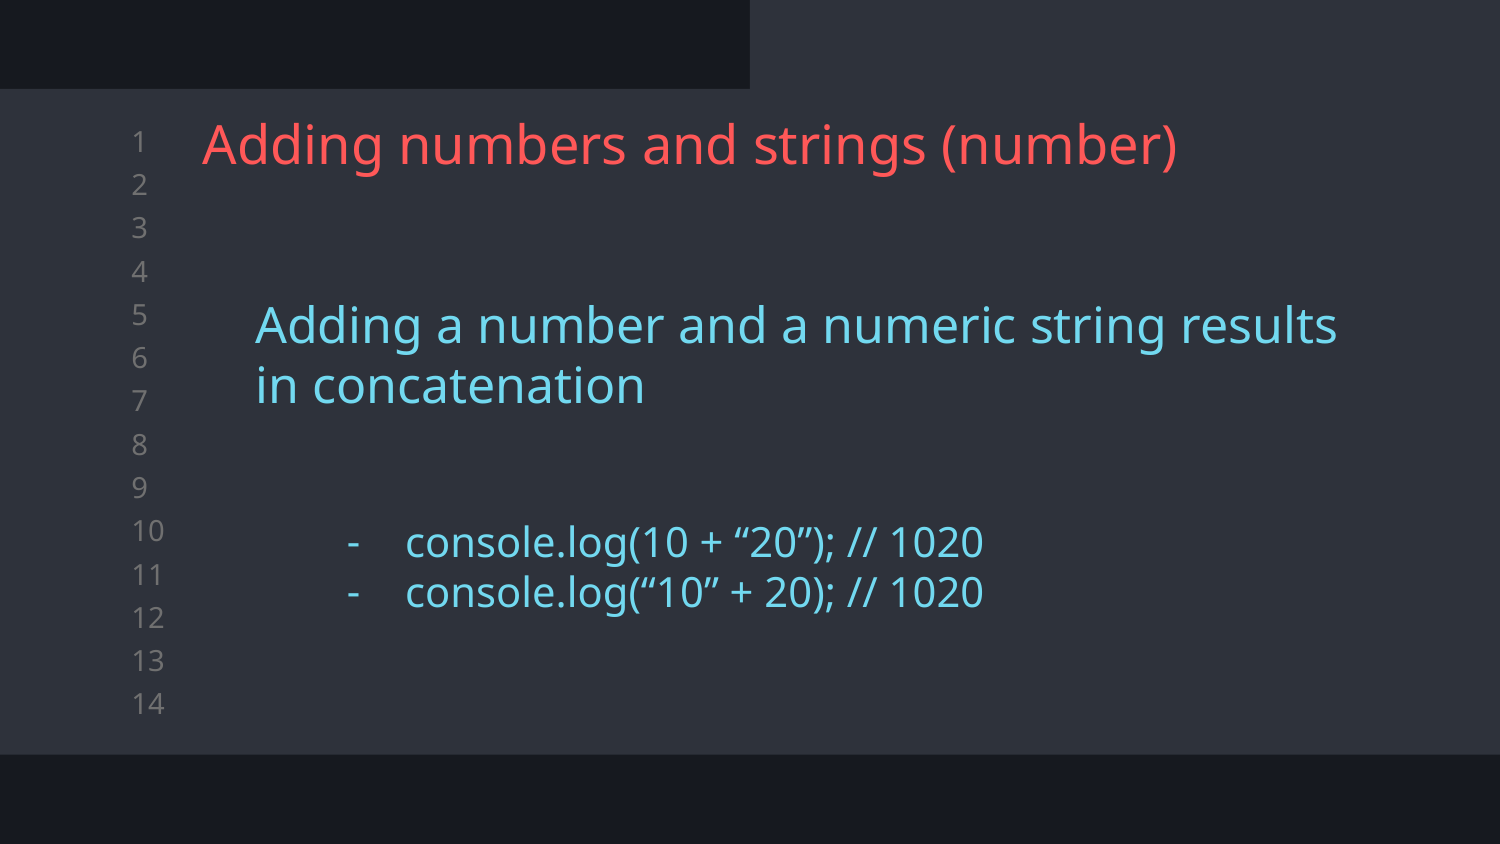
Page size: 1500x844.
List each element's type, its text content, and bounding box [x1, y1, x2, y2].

list Adding a number and a numeric string results in concatenation console.log(10 + “20”); // 1020 console.log(“10” + 20); // 1020 [240, 174, 1384, 735]
title Adding numbers and strings (number) [187, 95, 1384, 185]
